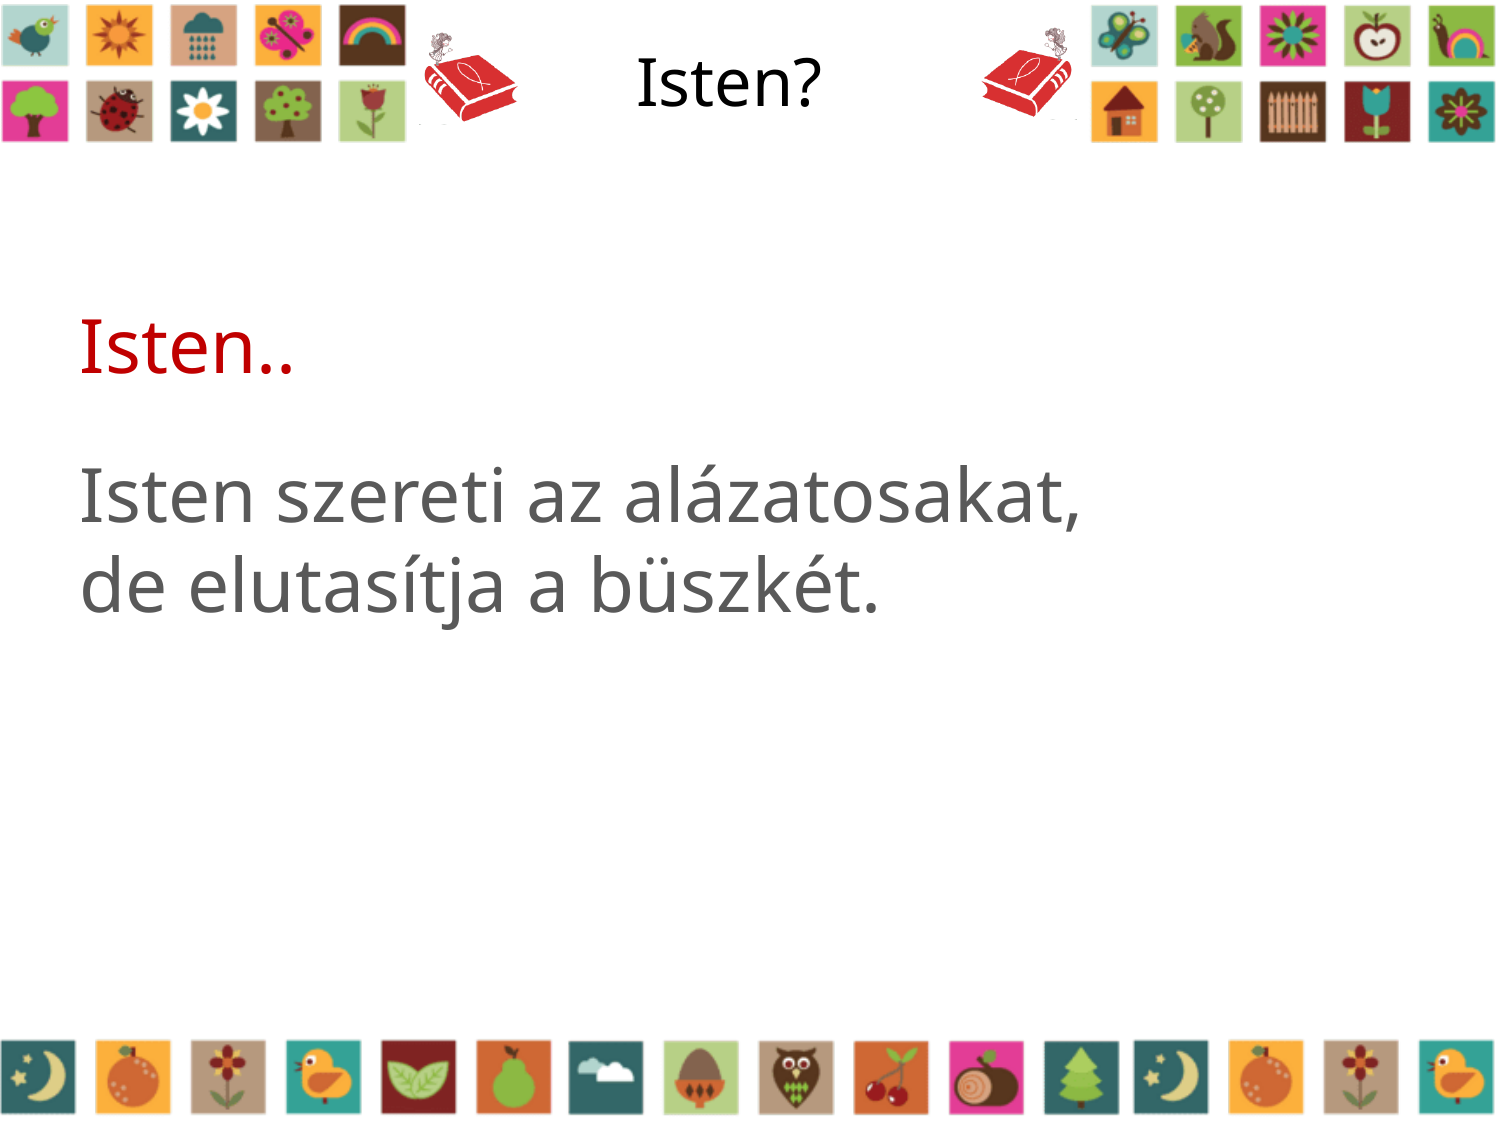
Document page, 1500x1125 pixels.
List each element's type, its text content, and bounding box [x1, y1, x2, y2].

picture [950, 3, 1500, 150]
text_box Isten? [553, 32, 1071, 128]
text_box Isten.. [64, 290, 1412, 396]
picture [0, 3, 550, 150]
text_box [0, 1028, 1500, 1118]
text_box Isten szereti az alázatosakat, de elutasítja a büszkét. [64, 440, 1412, 635]
